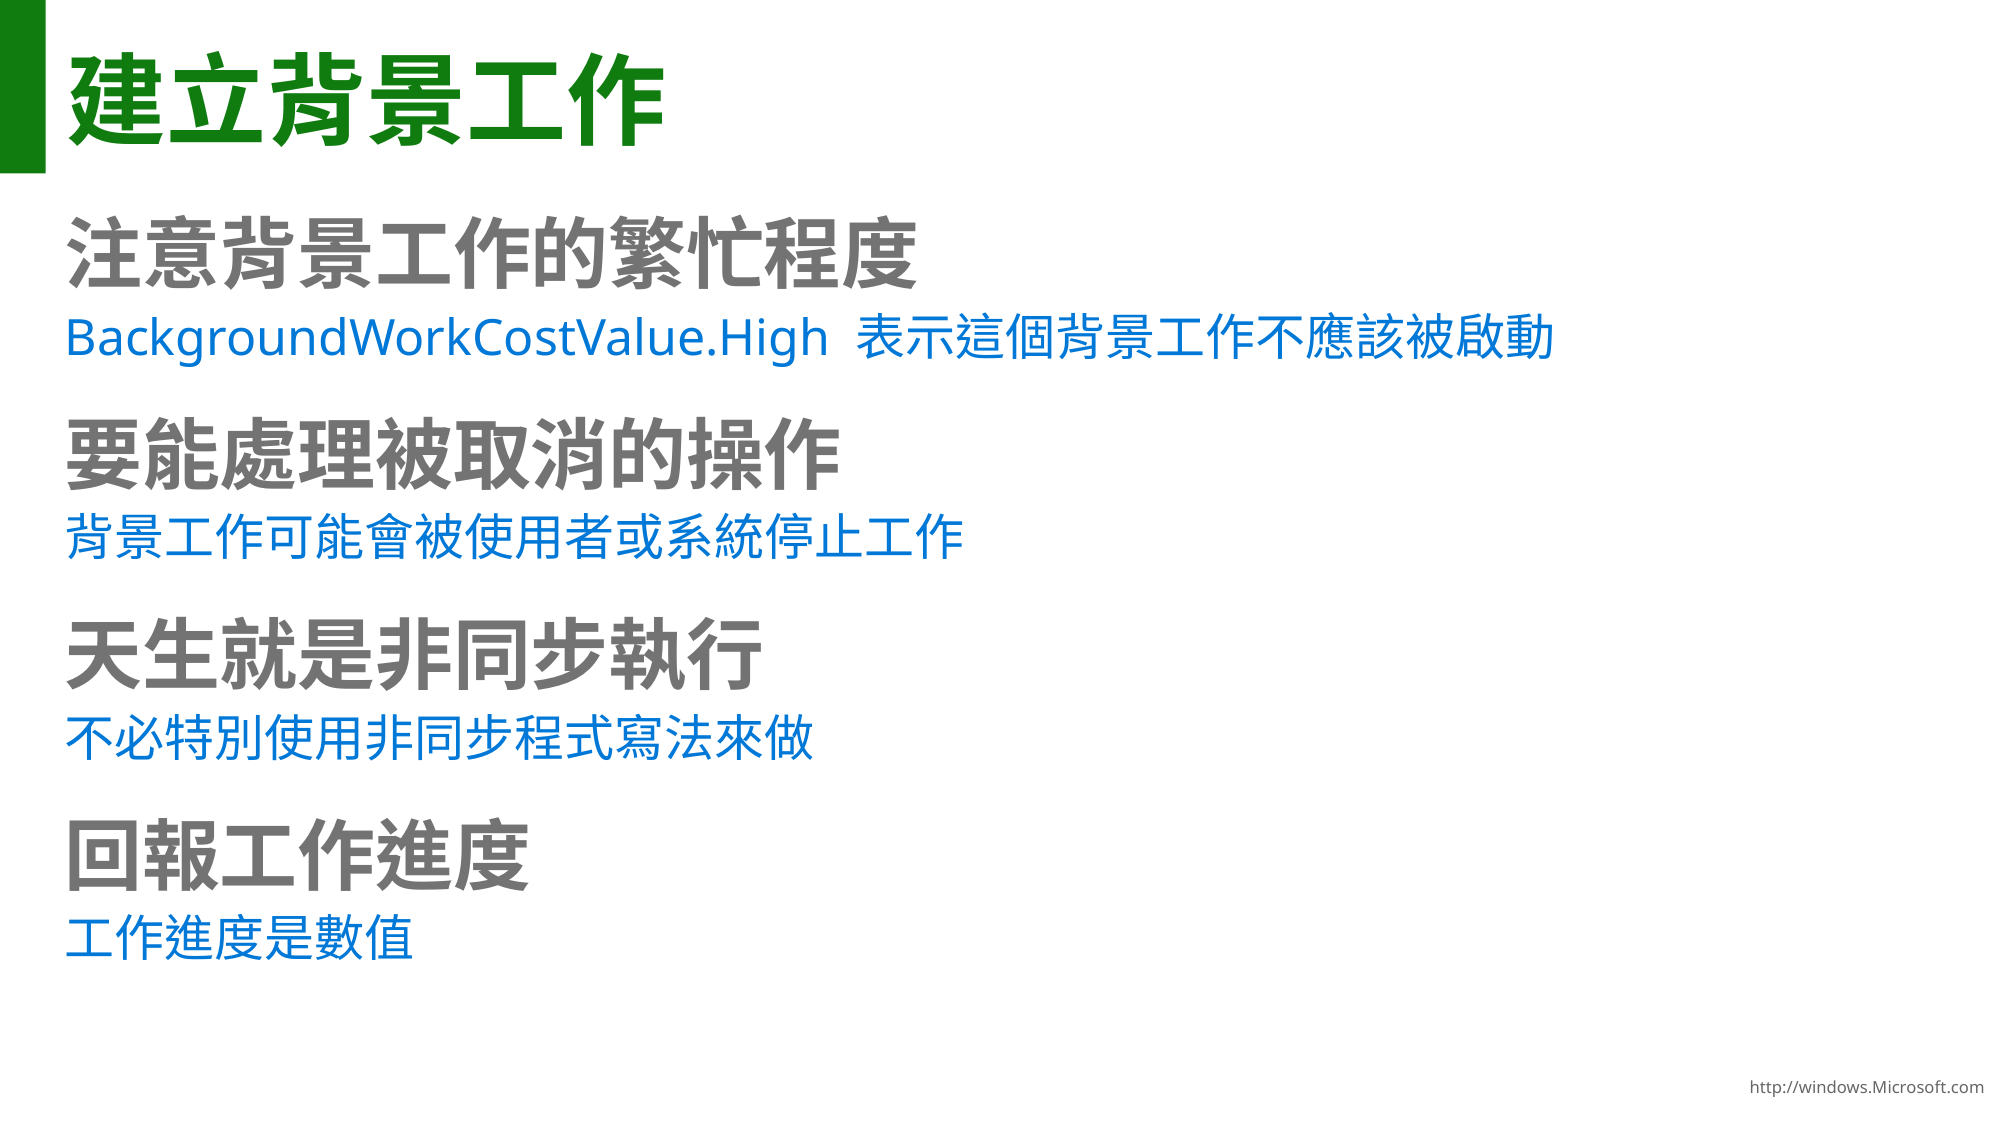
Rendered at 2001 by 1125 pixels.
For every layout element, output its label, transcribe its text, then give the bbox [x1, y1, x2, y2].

title 建立背景工作 [44, 33, 1956, 195]
list 注意背景工作的繁忙程度 BackgroundWorkCostValue.High 表示這個背景工作不應該被啟動 要能處理被取消的操作 背景工作可能會被使用者或系統停止工作 天生就是非同步執行 不必特別使用非同步程式寫法來做 回報工作進度 工作進度是數值 [42, 197, 2000, 1125]
